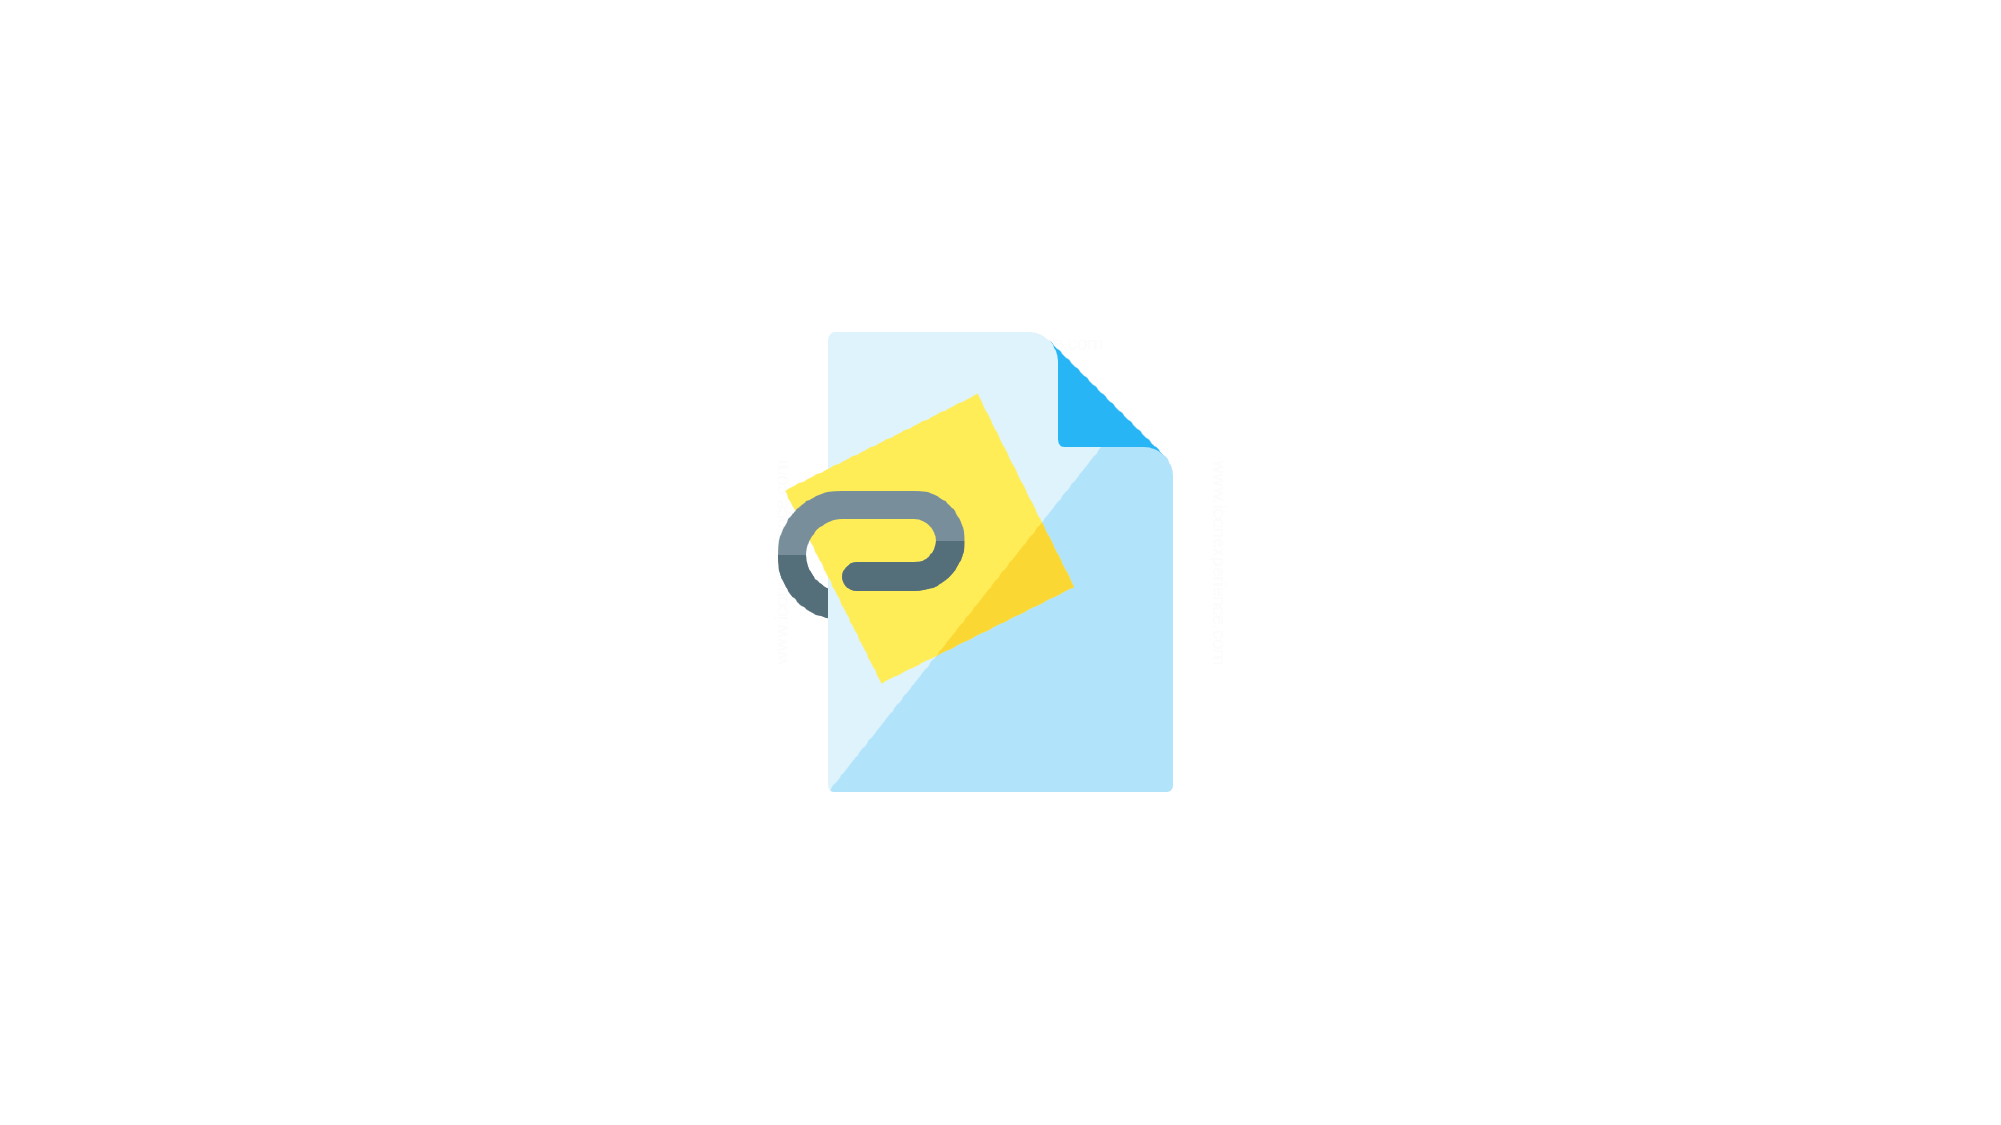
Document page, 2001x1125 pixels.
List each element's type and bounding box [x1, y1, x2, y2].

picture [770, 332, 1230, 792]
